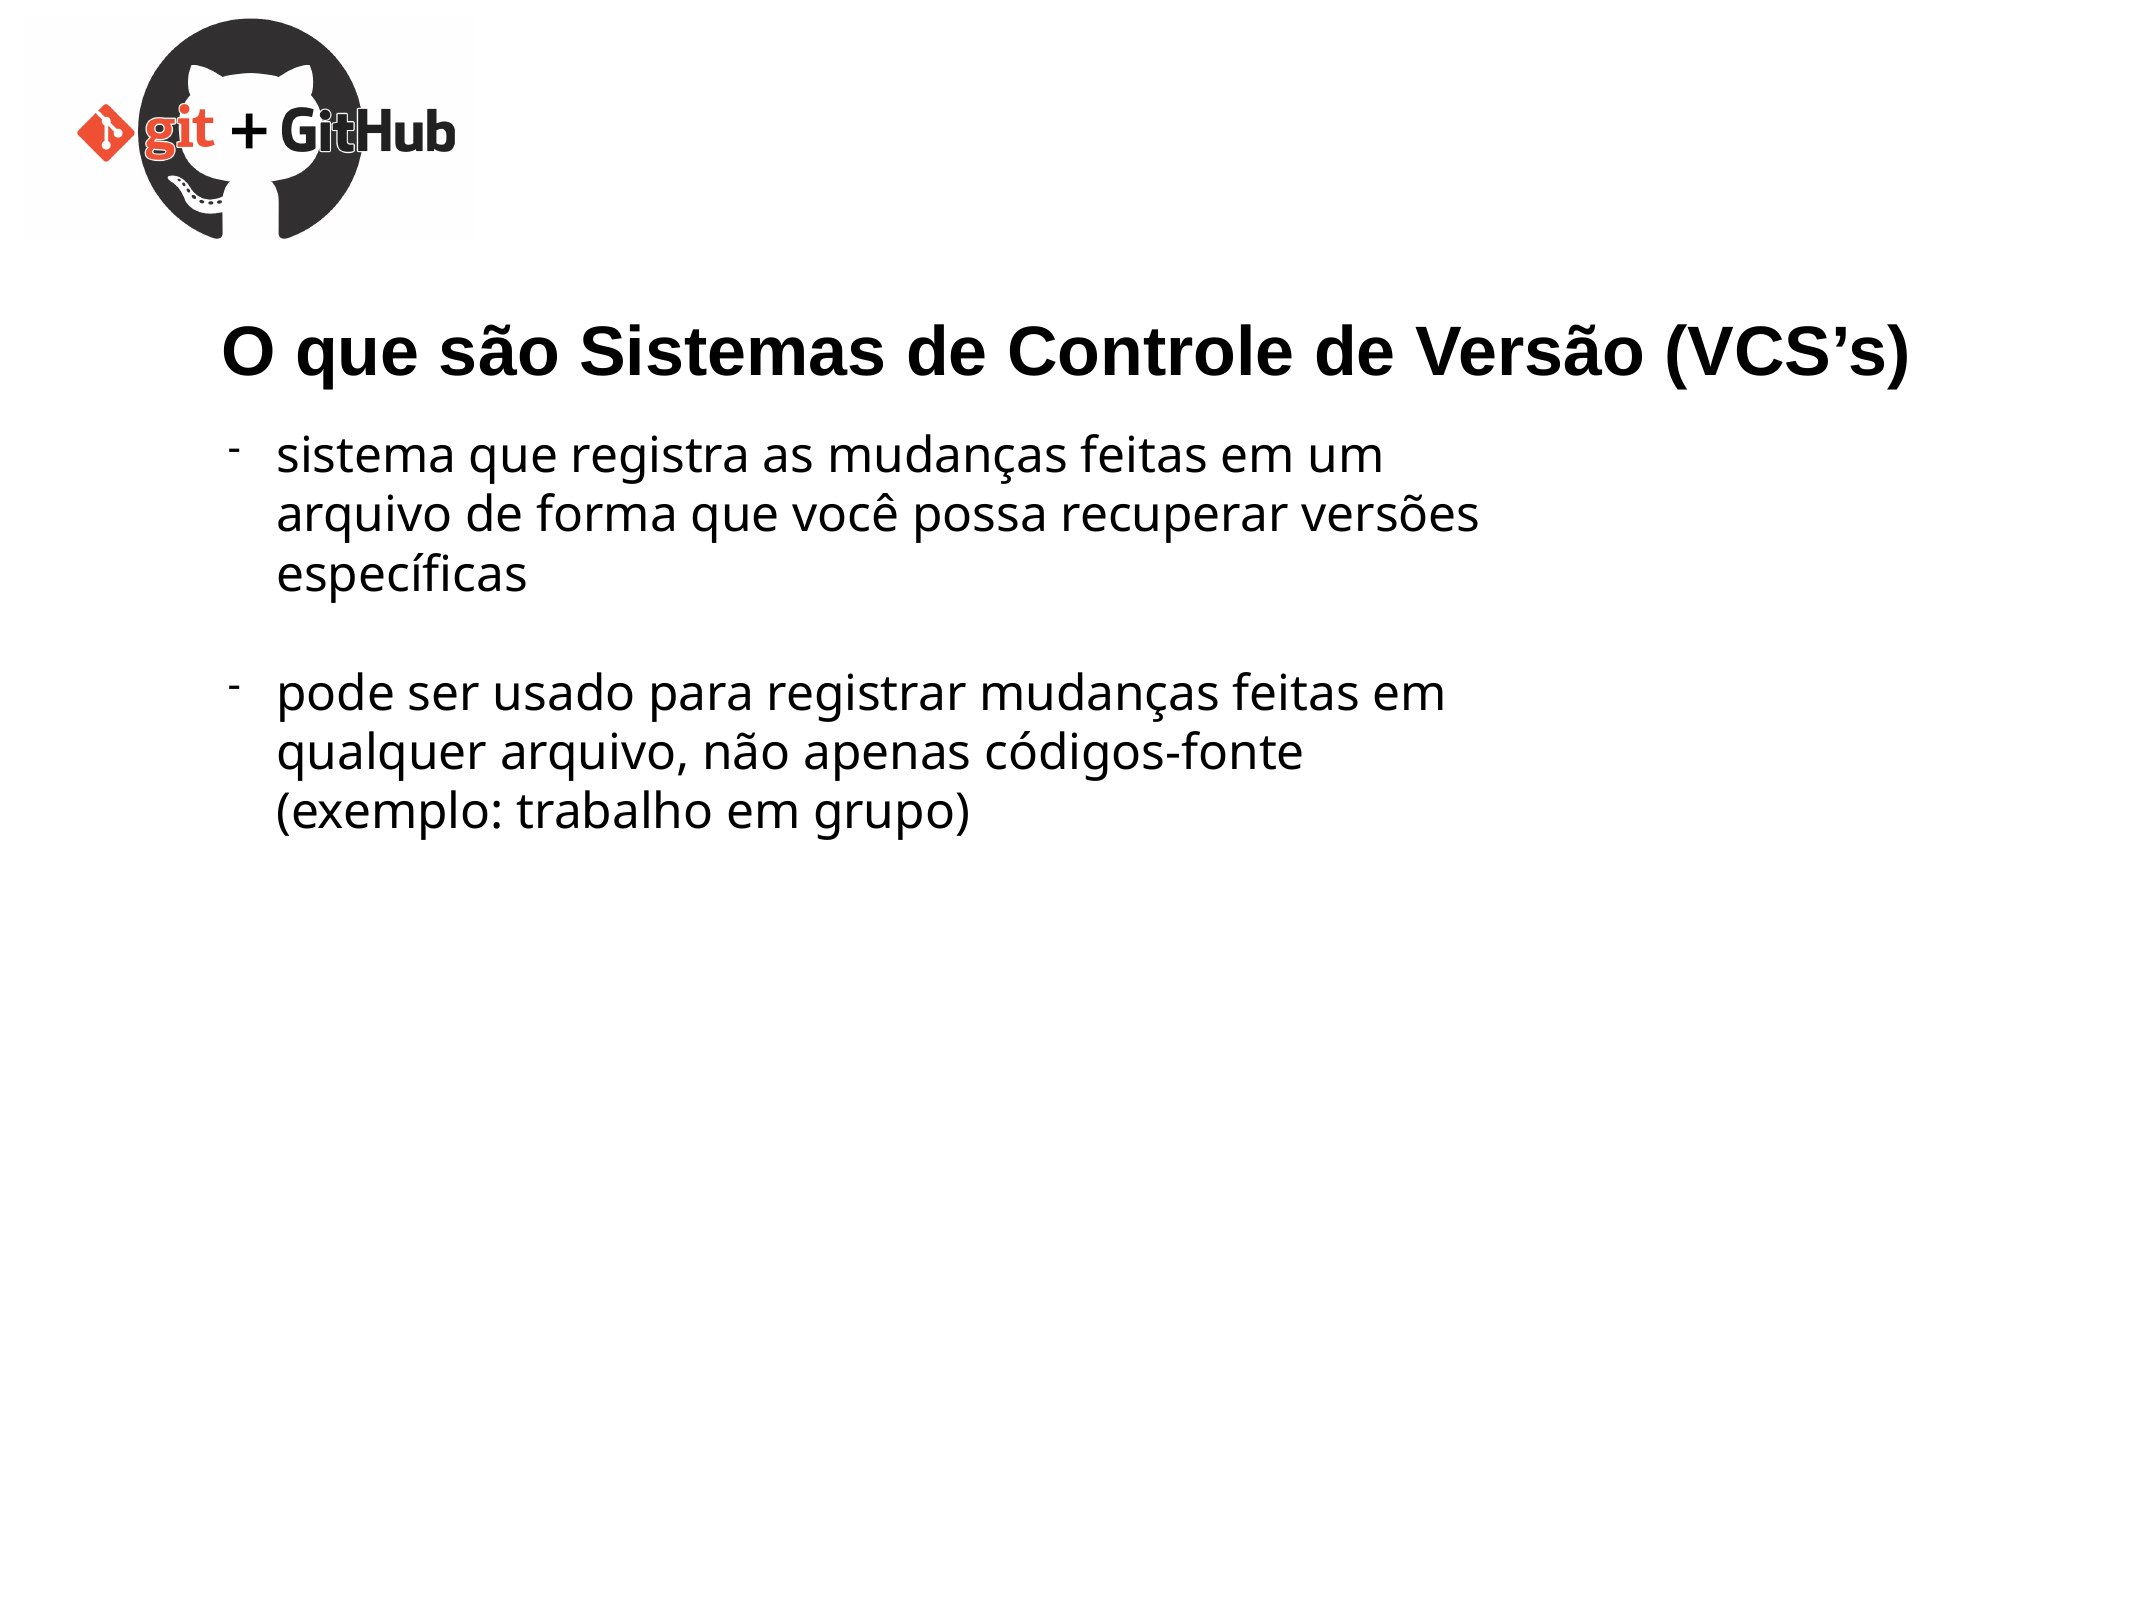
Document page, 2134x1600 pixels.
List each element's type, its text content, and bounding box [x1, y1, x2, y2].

picture [24, 14, 477, 242]
text_box sistema que registra as mudanças feitas em um arquivo de forma que você possa recuperar versões específicas pode ser usado para registrar mudanças feitas em qualquer arquivo, não apenas códigos-fonte (exemplo: trabalho em grupo) [219, 355, 1534, 915]
subtitle O que são Sistemas de Controle de Versão (VCS’s) [207, 296, 1926, 484]
